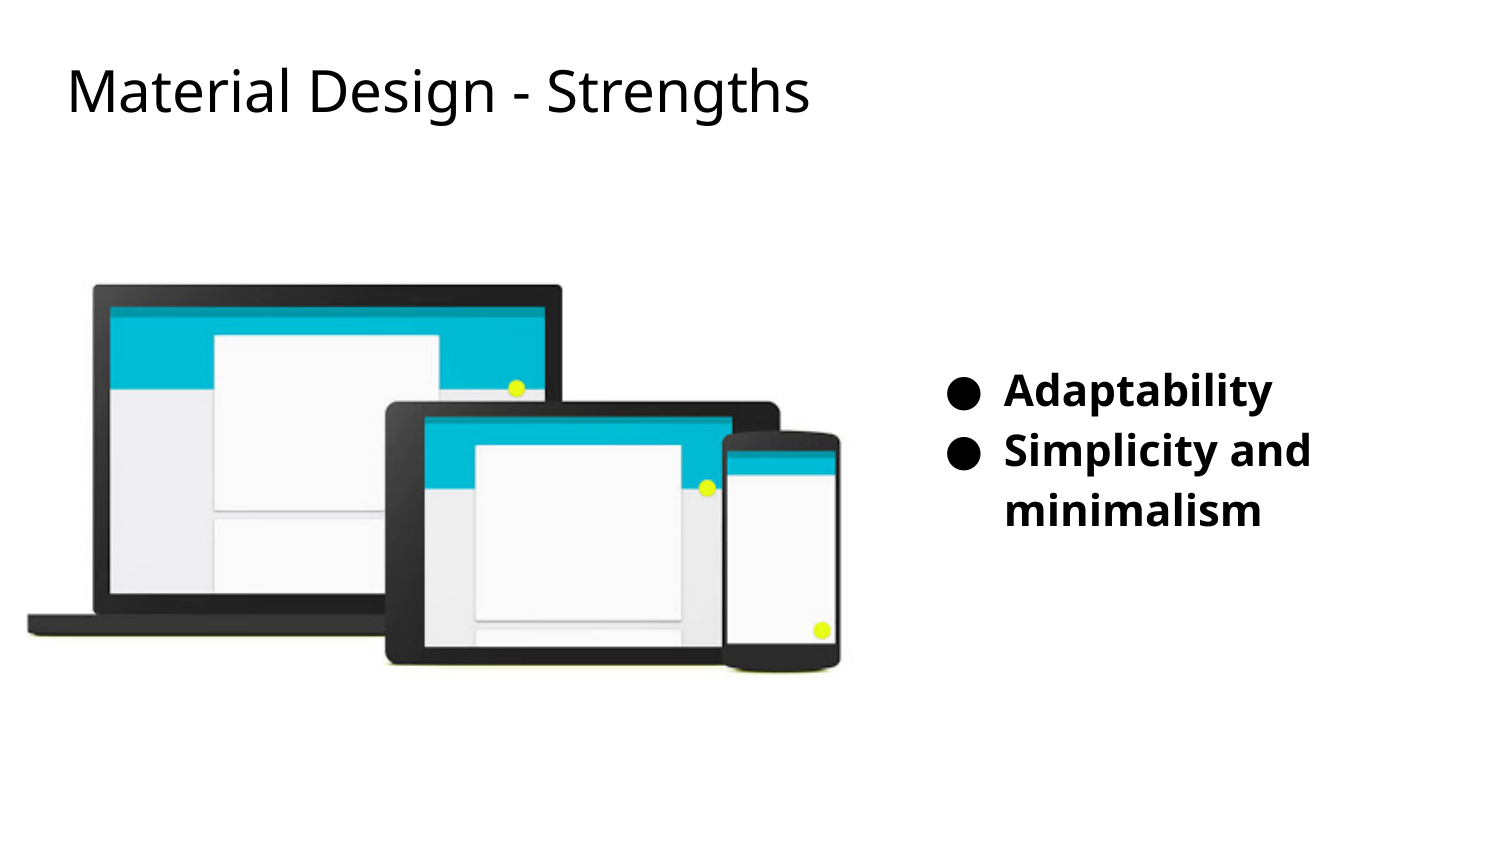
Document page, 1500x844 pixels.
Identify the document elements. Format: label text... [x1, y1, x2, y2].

list Adaptability Simplicity and minimalism [914, 177, 1500, 713]
picture [0, 211, 881, 747]
title Material Design - Strengths [51, 39, 1449, 134]
